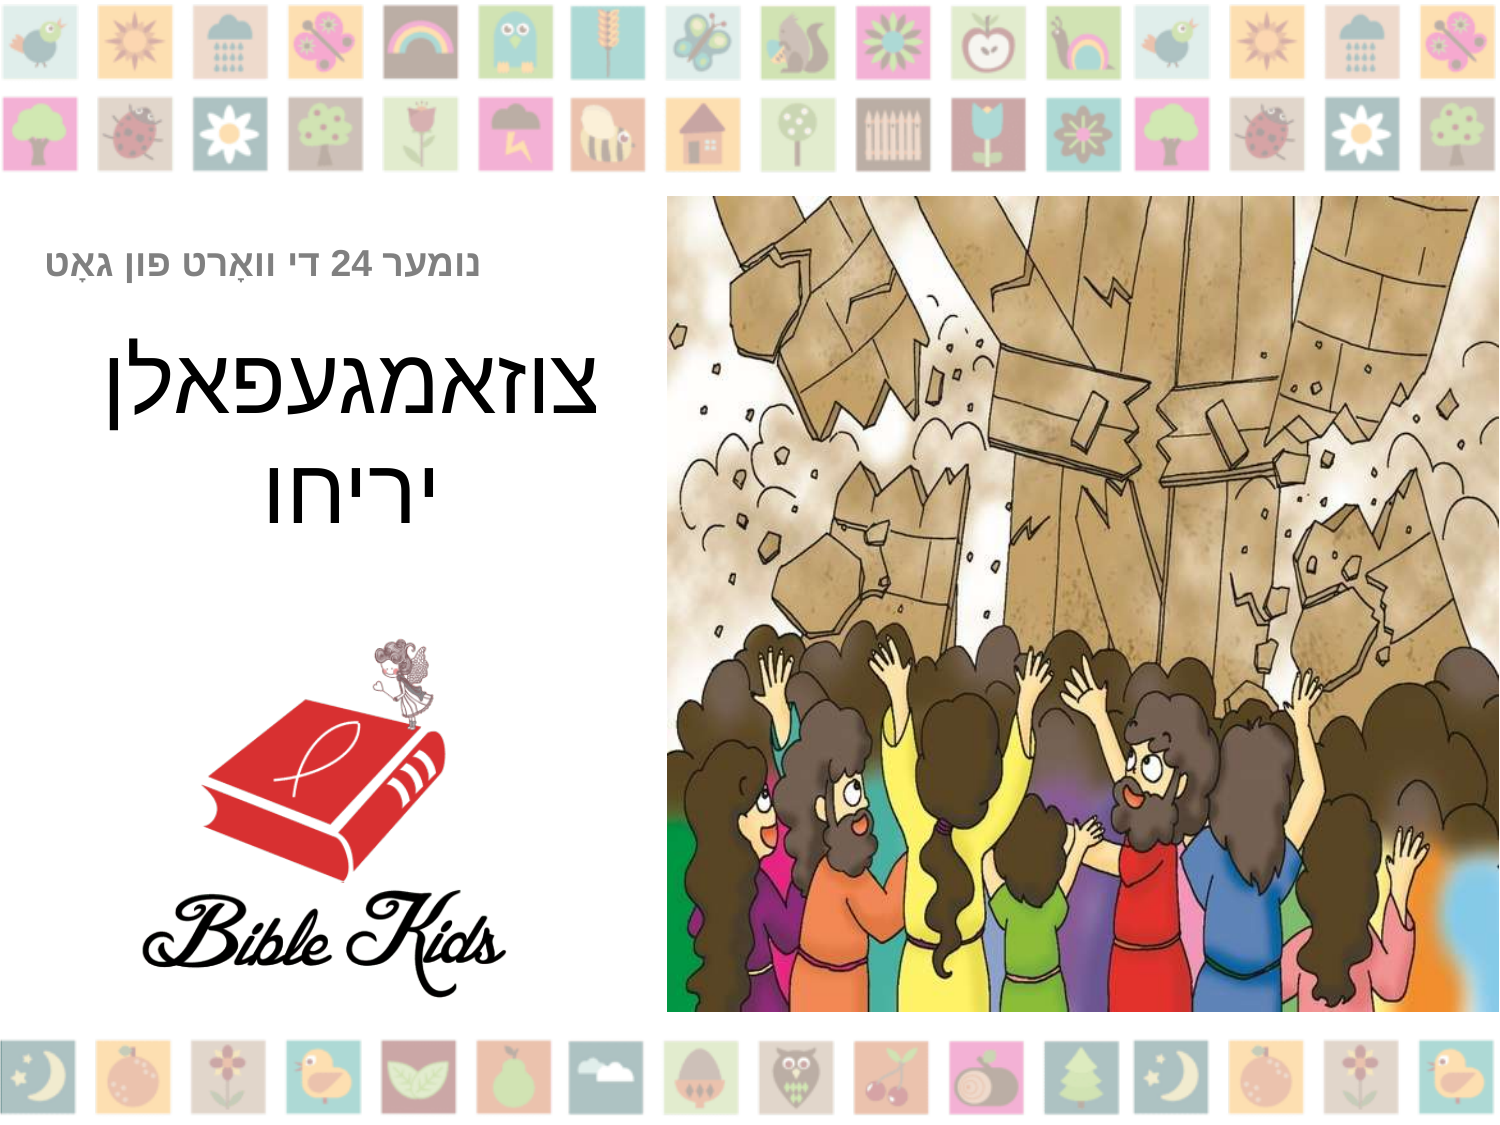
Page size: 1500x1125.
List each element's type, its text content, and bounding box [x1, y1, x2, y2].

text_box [0, 1028, 1500, 1118]
text_box צוזאמגעפאלן יריחו [29, 314, 661, 550]
picture [117, 600, 544, 1027]
picture [666, 195, 1499, 1012]
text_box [0, 3, 1500, 181]
text_box נומער 24 די וואָרט פון גאָט [29, 231, 526, 292]
